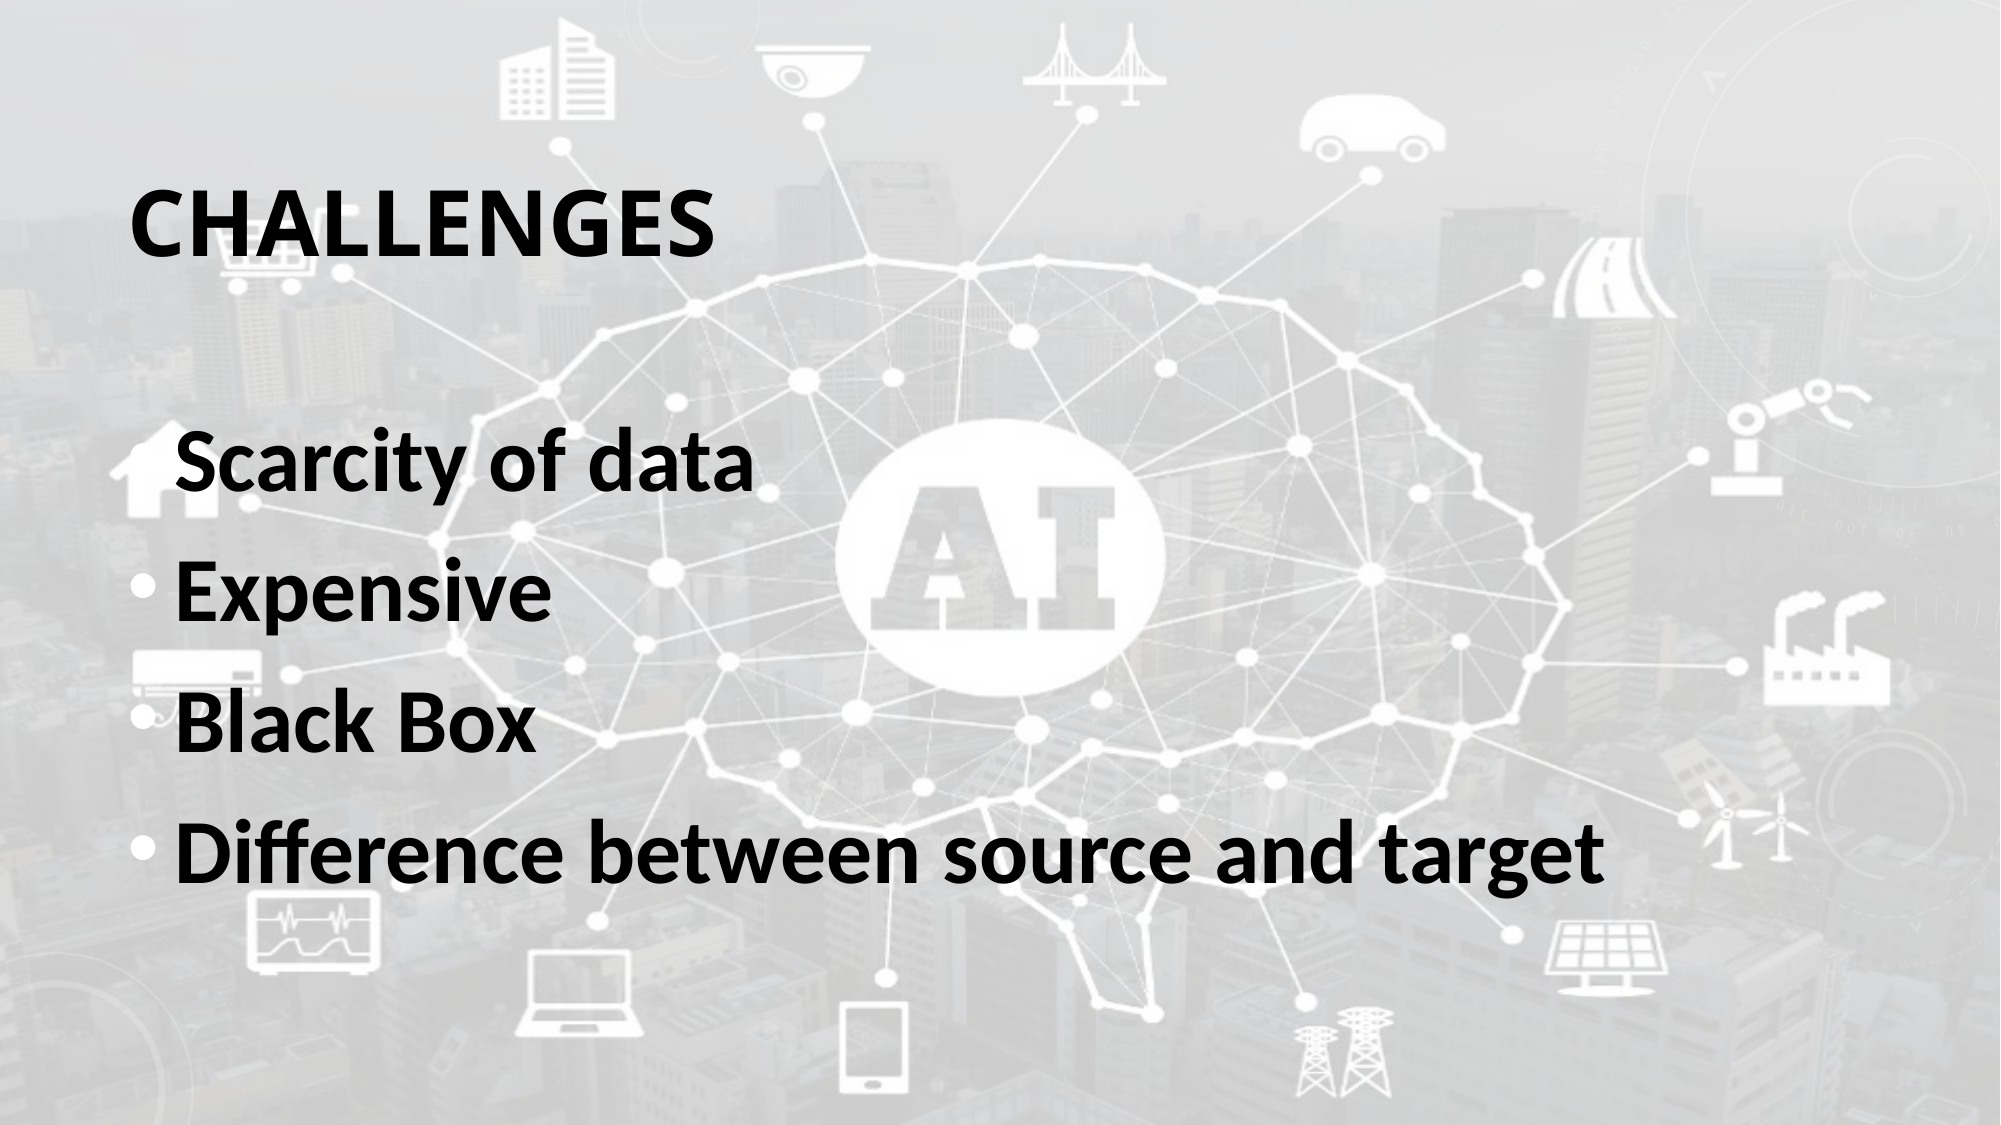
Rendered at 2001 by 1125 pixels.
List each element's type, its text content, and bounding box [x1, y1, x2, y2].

list Scarcity of data Expensive Black Box Difference between source and target [112, 351, 1775, 950]
picture [0, 0, 2000, 1125]
title Challenges [112, 99, 1775, 339]
